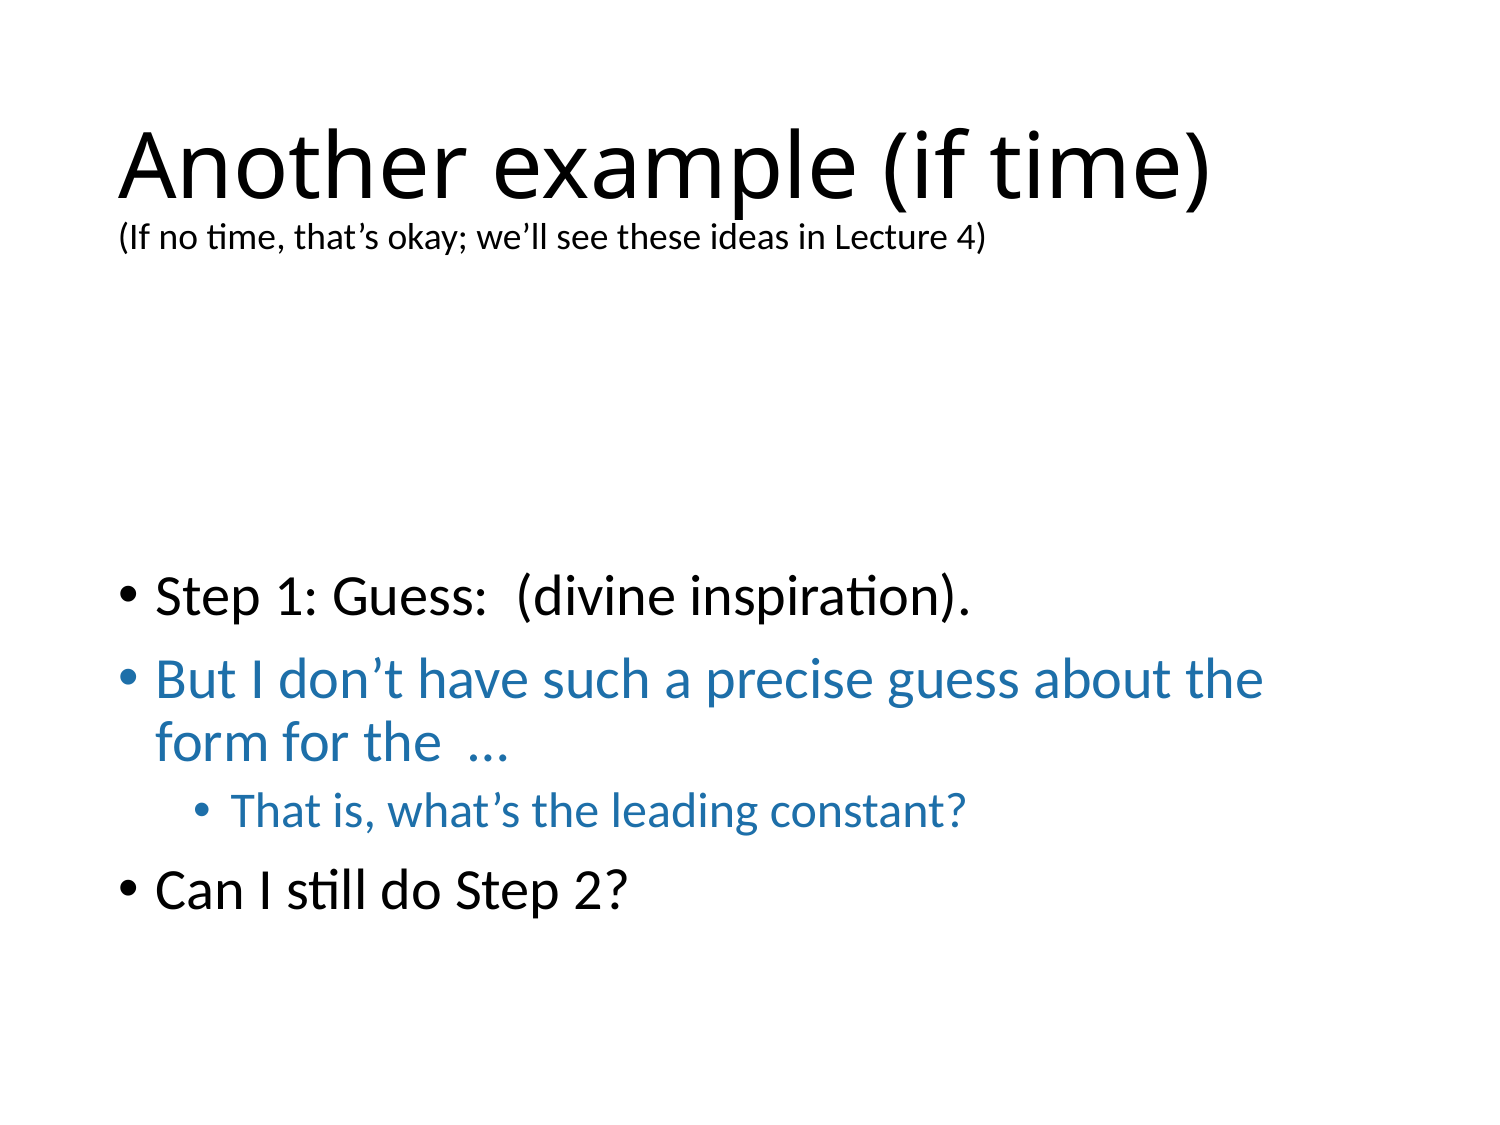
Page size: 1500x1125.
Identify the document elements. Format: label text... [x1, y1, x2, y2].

text_box (If no time, that’s okay; we’ll see these ideas in Lecture 4) [103, 205, 1078, 265]
title Another example (if time) [103, 59, 1397, 278]
